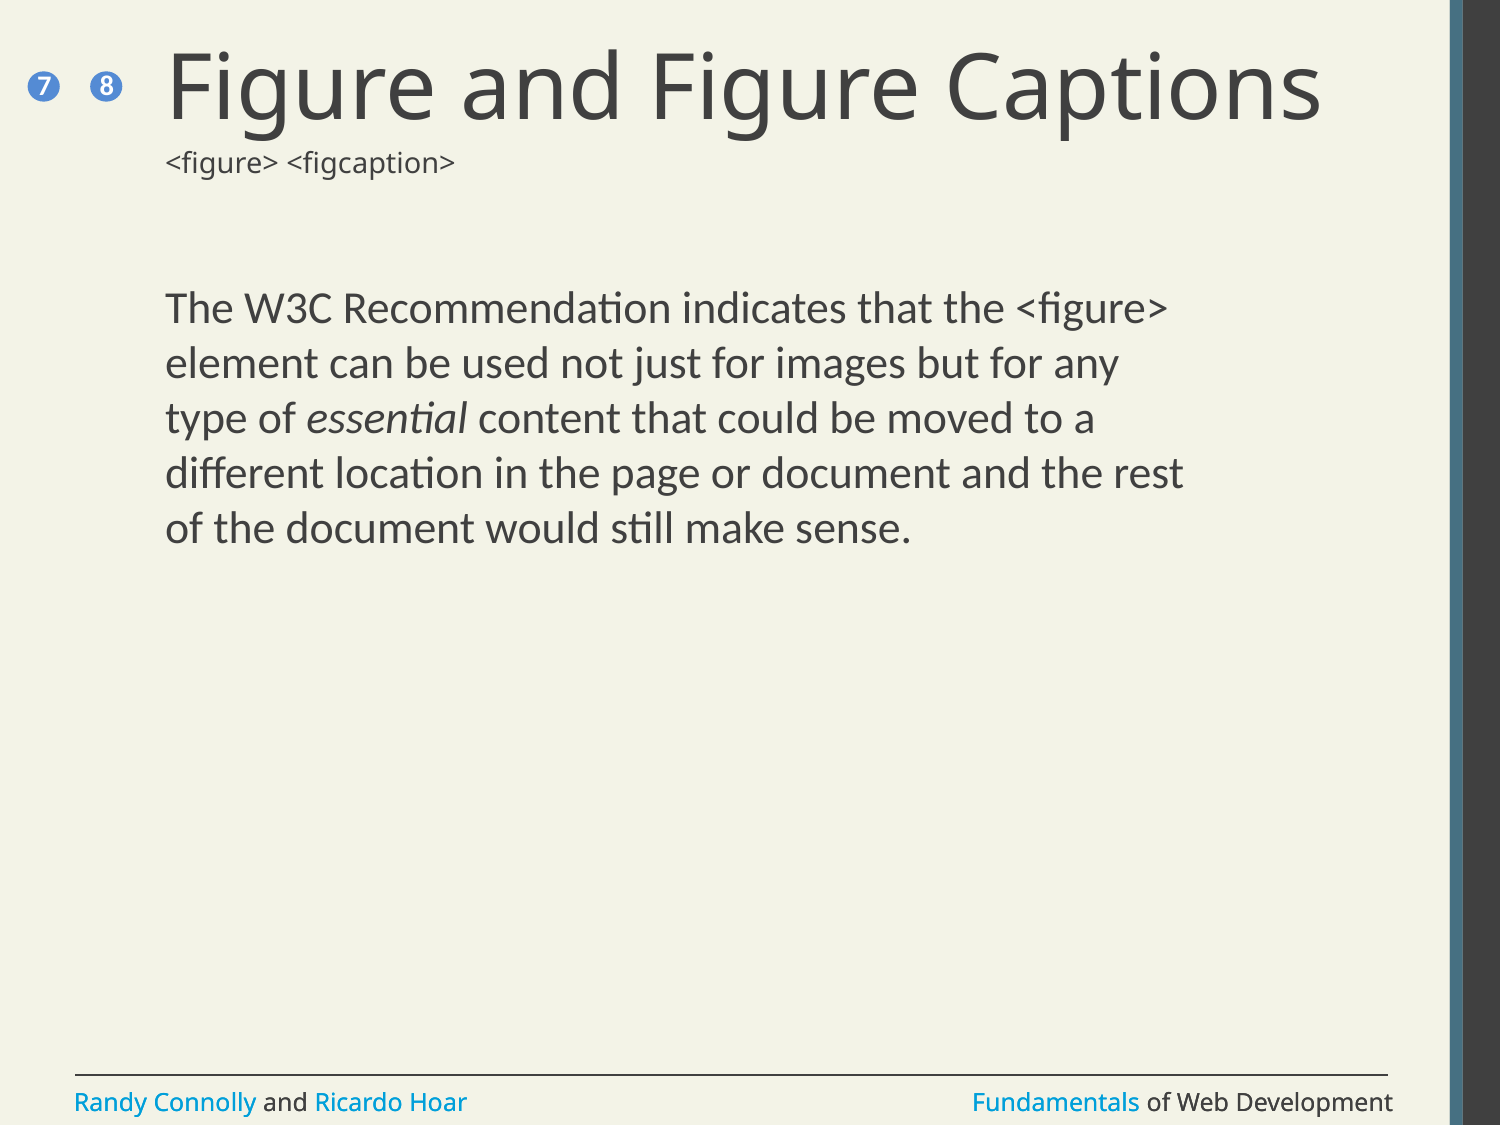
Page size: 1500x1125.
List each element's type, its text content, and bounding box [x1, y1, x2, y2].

title Figure and Figure Captions [150, 20, 1425, 188]
list The W3C Recommendation indicates that the <figure> element can be used not just for images but for any type of essential content that could be moved to a different location in the page or document and the rest of the document would still make sense. [150, 270, 1200, 1013]
picture [24, 62, 63, 107]
picture [87, 62, 126, 107]
list <figure> <figcaption> [150, 137, 1200, 188]
